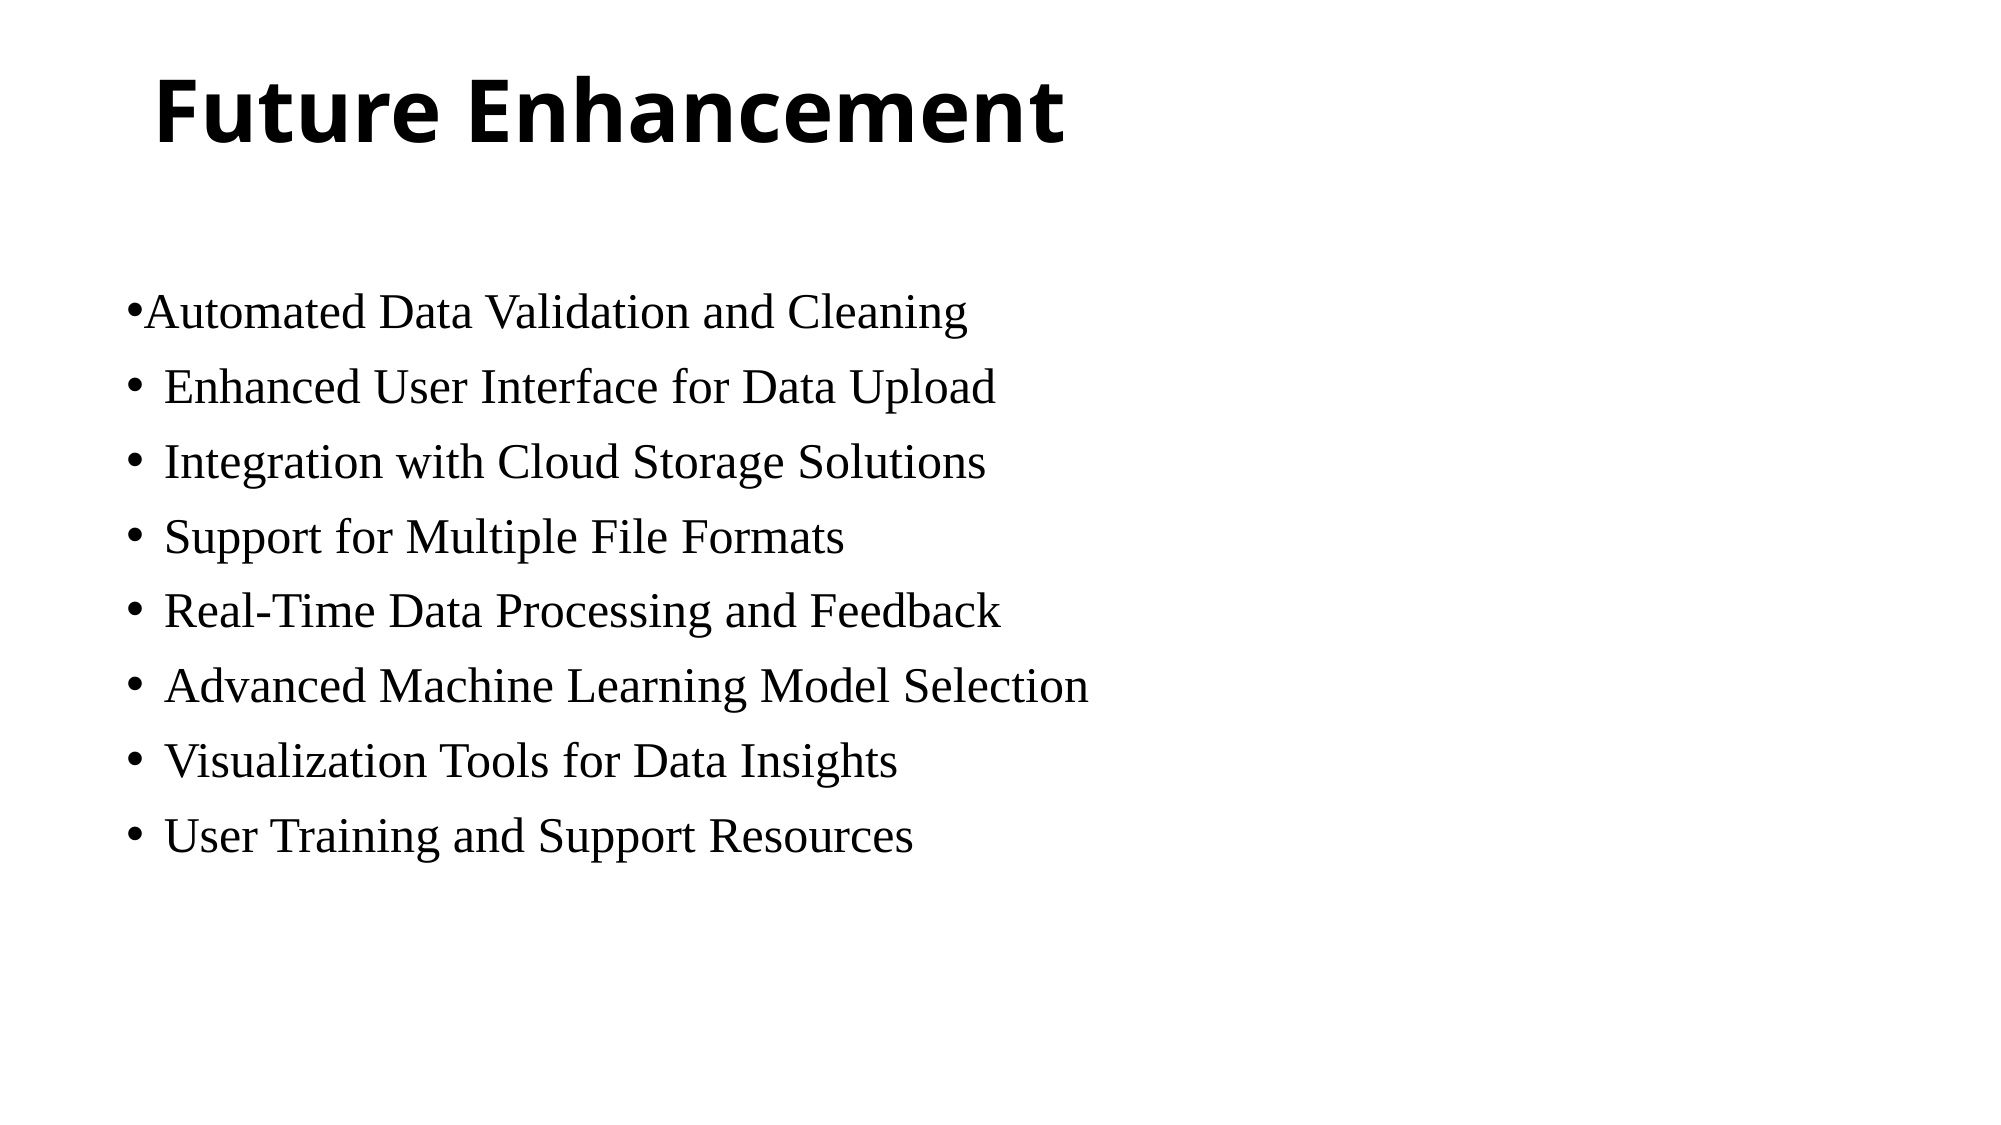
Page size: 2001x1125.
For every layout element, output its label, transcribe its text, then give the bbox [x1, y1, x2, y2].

title Future Enhancement [137, 59, 1863, 170]
list Automated Data Validation and Cleaning Enhanced User Interface for Data Upload Integration with Cloud Storage Solutions Support for Multiple File Formats Real-Time Data Processing and Feedback Advanced Machine Learning Model Selection Visualization Tools for Data Insights User Training and Support Resources [111, 187, 1863, 1014]
